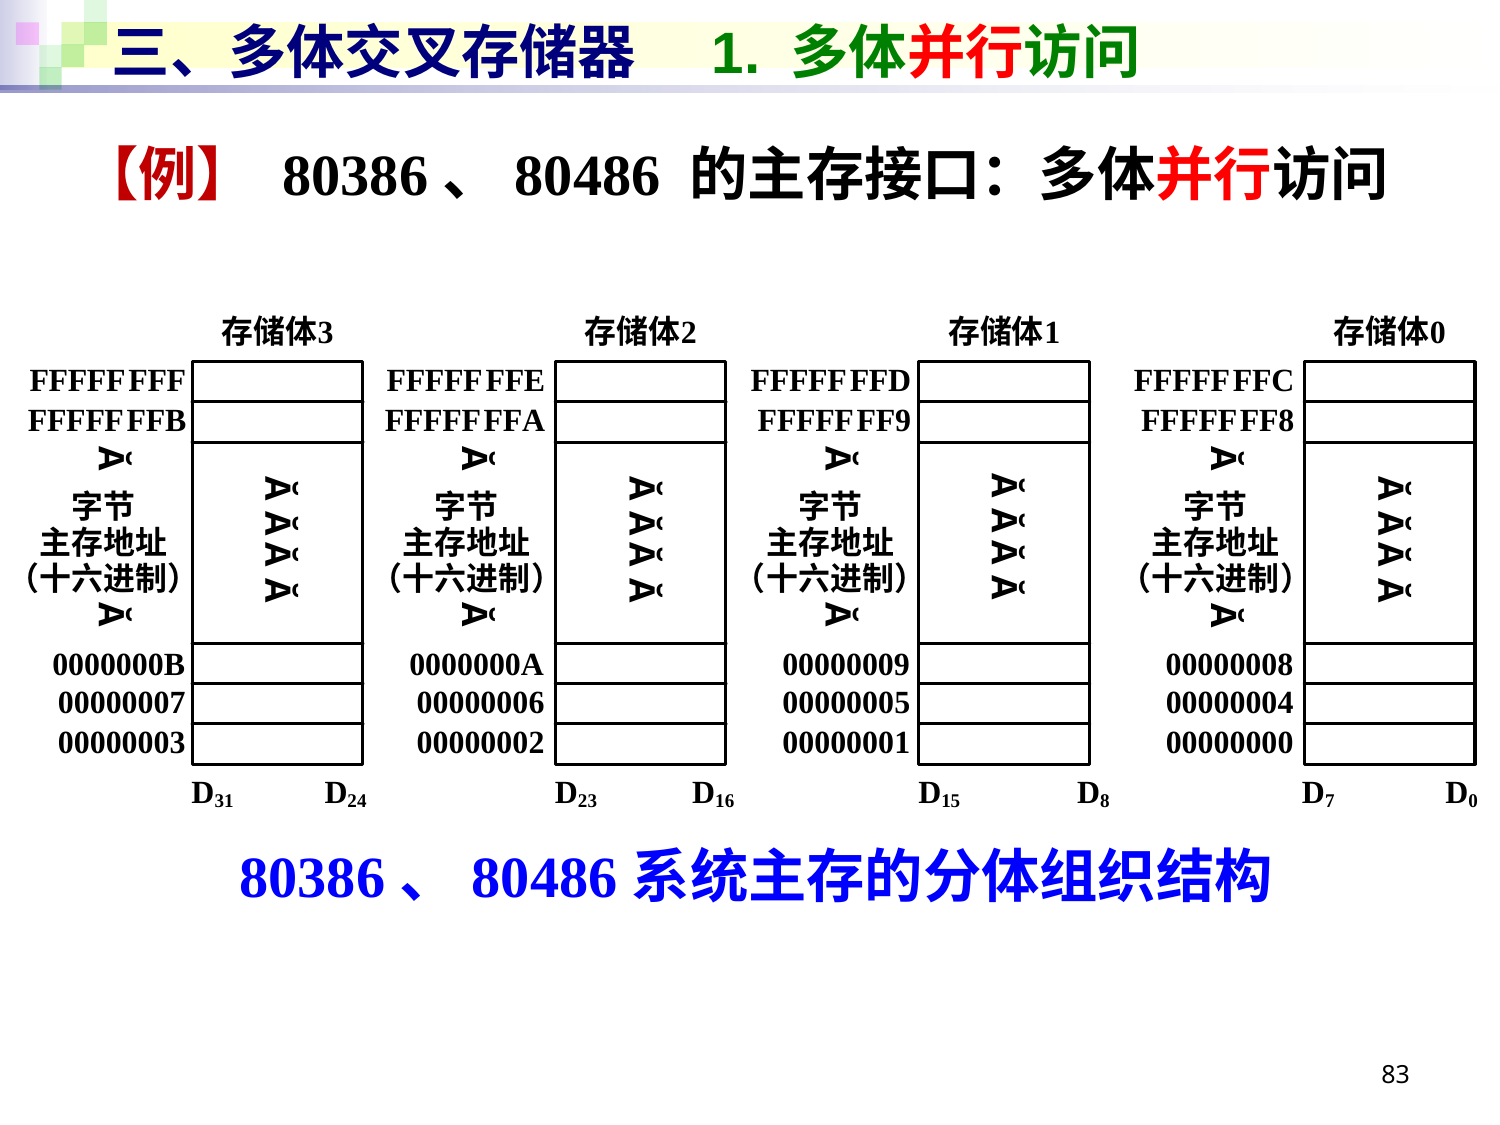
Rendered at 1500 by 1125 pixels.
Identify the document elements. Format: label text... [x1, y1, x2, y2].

list 【例】 80386、80486 的主存接口：多体并行访问 [65, 129, 1436, 225]
text_box 80386、80486系统主存的分体组织结构 [206, 831, 1306, 917]
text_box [4, 300, 1495, 815]
title 三、多体交叉存储器 1. 多体并行访问 [96, 6, 1448, 94]
slide_number 83 [1074, 1024, 1426, 1101]
